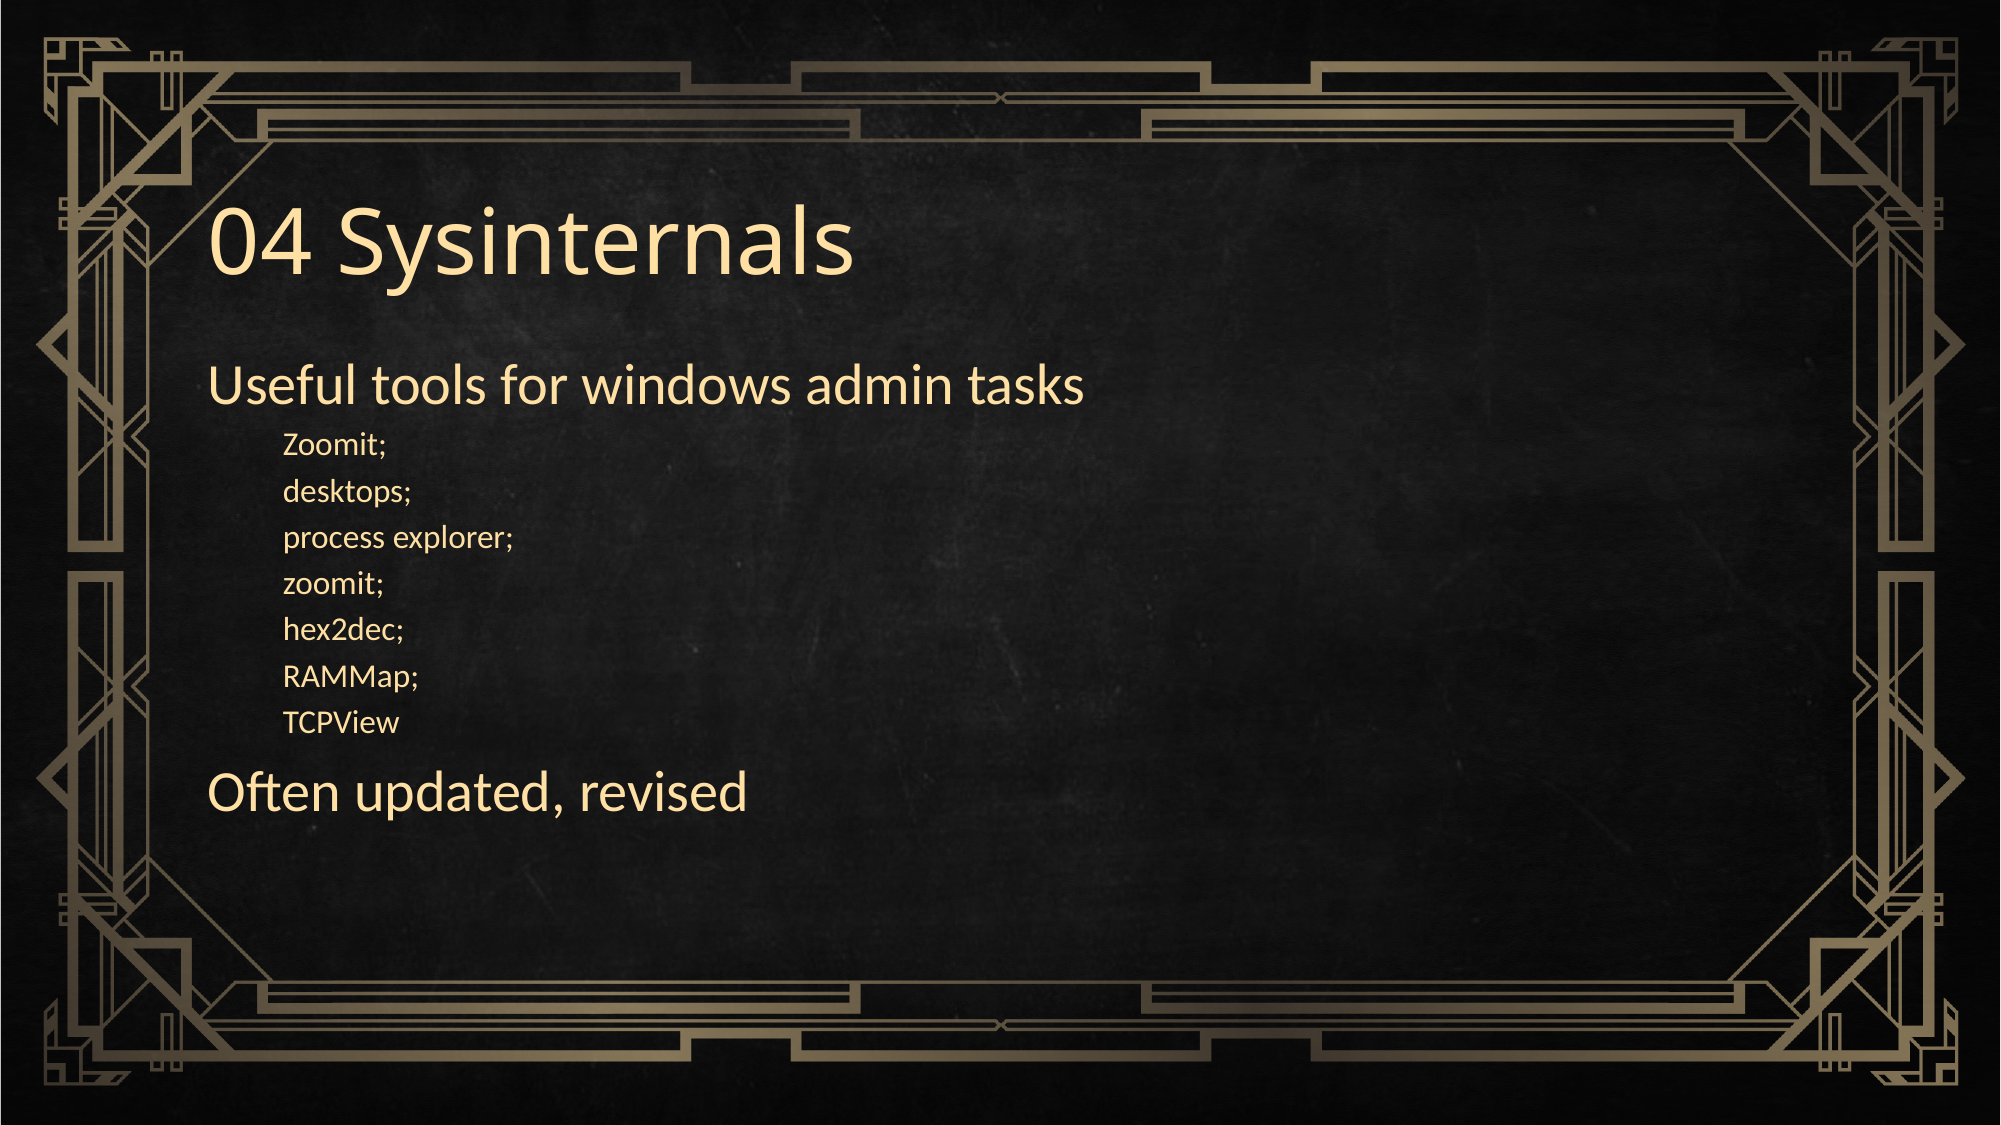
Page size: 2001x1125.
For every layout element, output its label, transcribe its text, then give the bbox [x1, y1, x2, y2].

list Useful tools for windows admin tasks Zoomit; desktops; process explorer; zoomit; hex2dec; RAMMap; TCPView Often updated, revised [192, 346, 1474, 940]
title 04 Sysinternals [192, 185, 1384, 304]
picture [0, 0, 2001, 1125]
